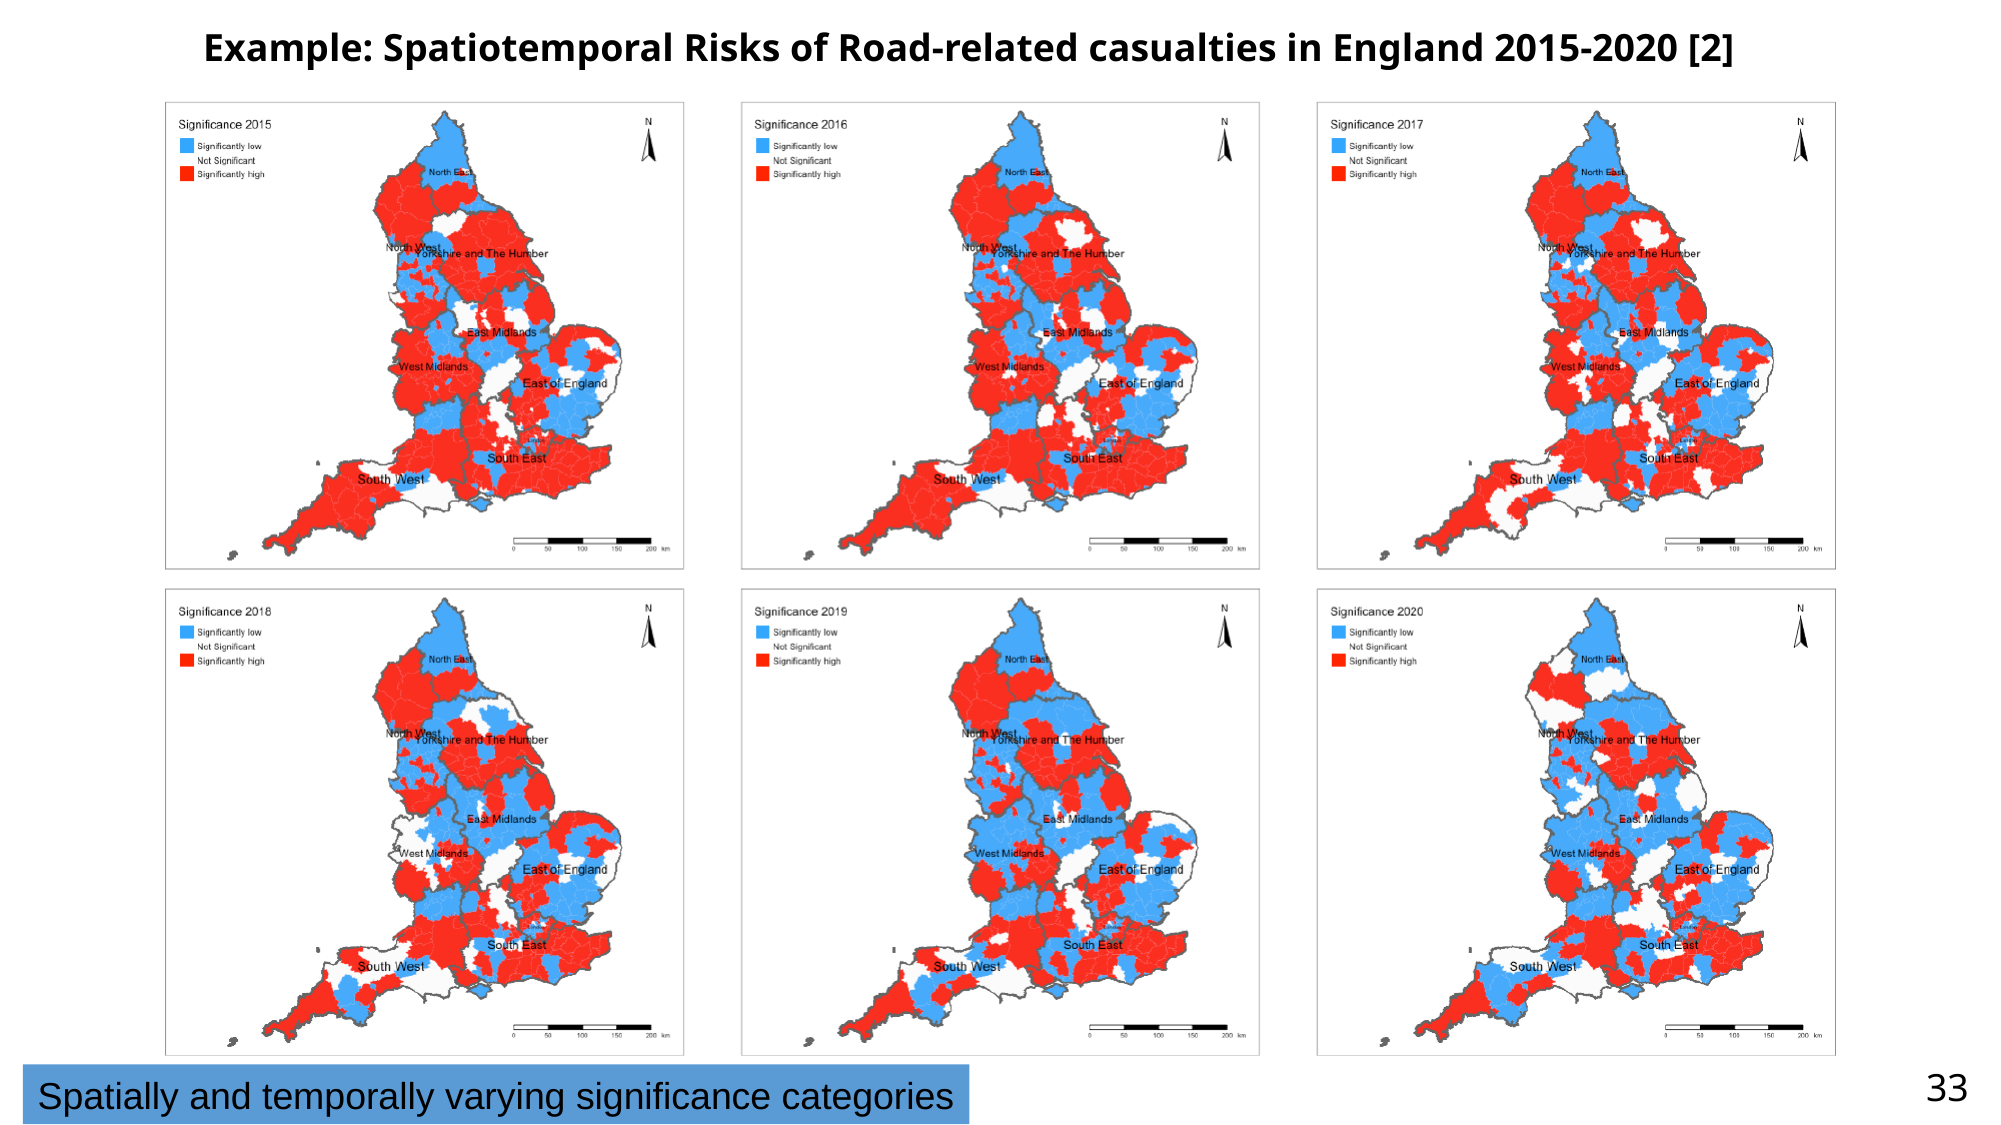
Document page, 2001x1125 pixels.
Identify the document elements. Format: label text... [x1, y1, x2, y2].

text_box Spatially and temporally varying significance categories [22, 1064, 970, 1125]
picture [136, 92, 1864, 1065]
text_box 33 [1911, 1056, 2000, 1080]
text_box Example: Spatiotemporal Risks of Road-related casualties in England 2015-2020 [2] [188, 16, 1761, 77]
